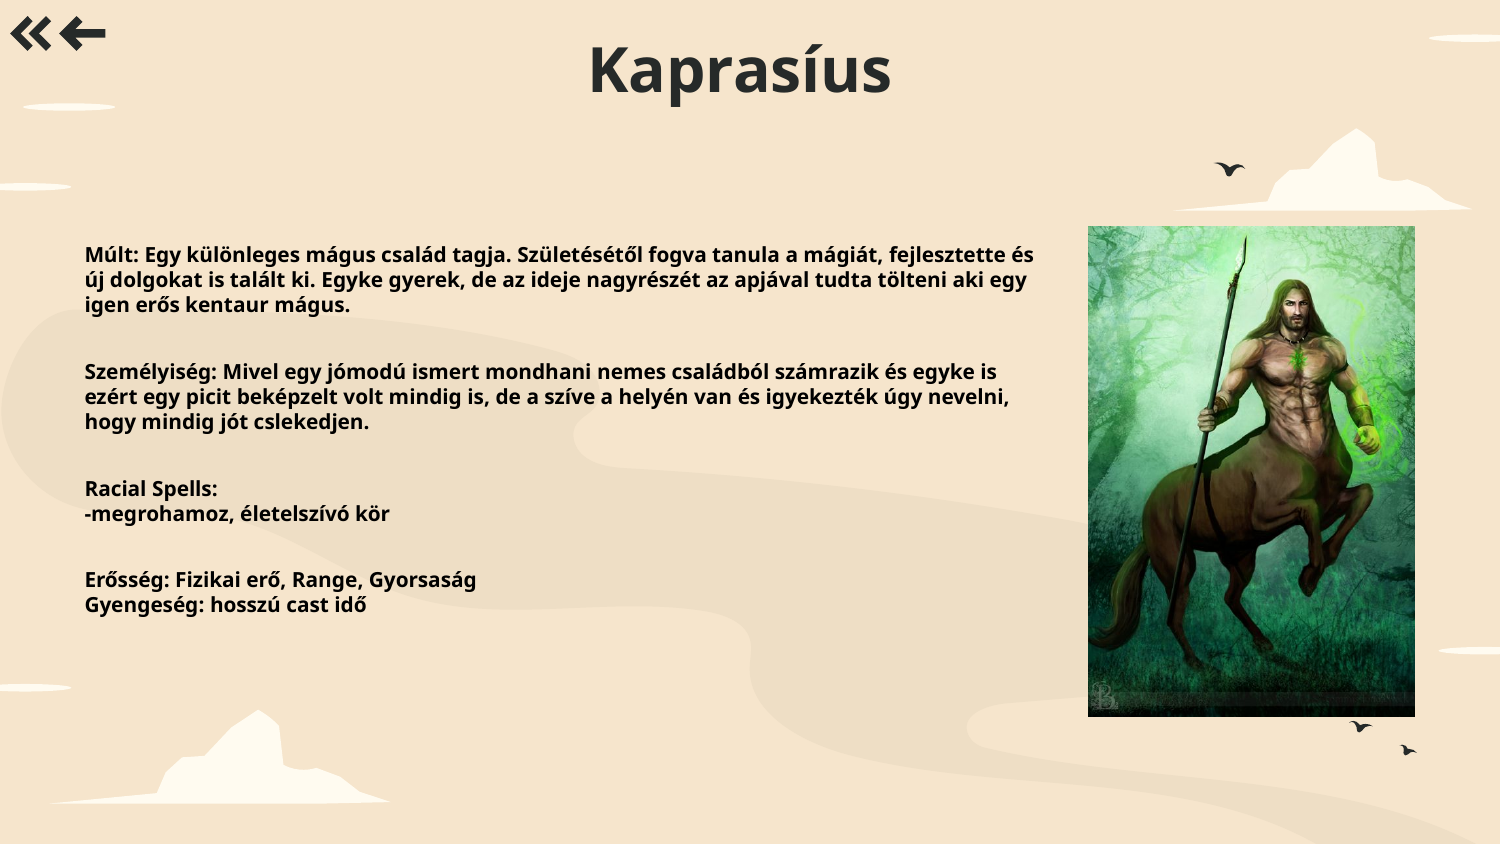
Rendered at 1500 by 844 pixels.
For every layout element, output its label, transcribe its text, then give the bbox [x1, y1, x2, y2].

text_box Múlt: Egy különleges mágus család tagja. Születésétől fogva tanula a mágiát, fejlesztette és új dolgokat is talált ki. Egyke gyerek, de az ideje nagyrészét az apjával tudta tölteni aki egy igen erős kentaur mágus. Személyiség: Mivel egy jómodú ismert mondhani nemes családból számrazik és egyke is ezért egy picit beképzelt volt mindig is, de a szíve a helyén van és igyekezték úgy nevelni, hogy mindig jót cslekedjen. Racial Spells: -megrohamoz, életelszívó kör Erősség: Fizikai erő, Range, Gyorsaság Gyengeség: hosszú cast idő [69, 226, 1070, 830]
picture [1088, 226, 1416, 717]
title Kaprasíus [108, 14, 1372, 109]
